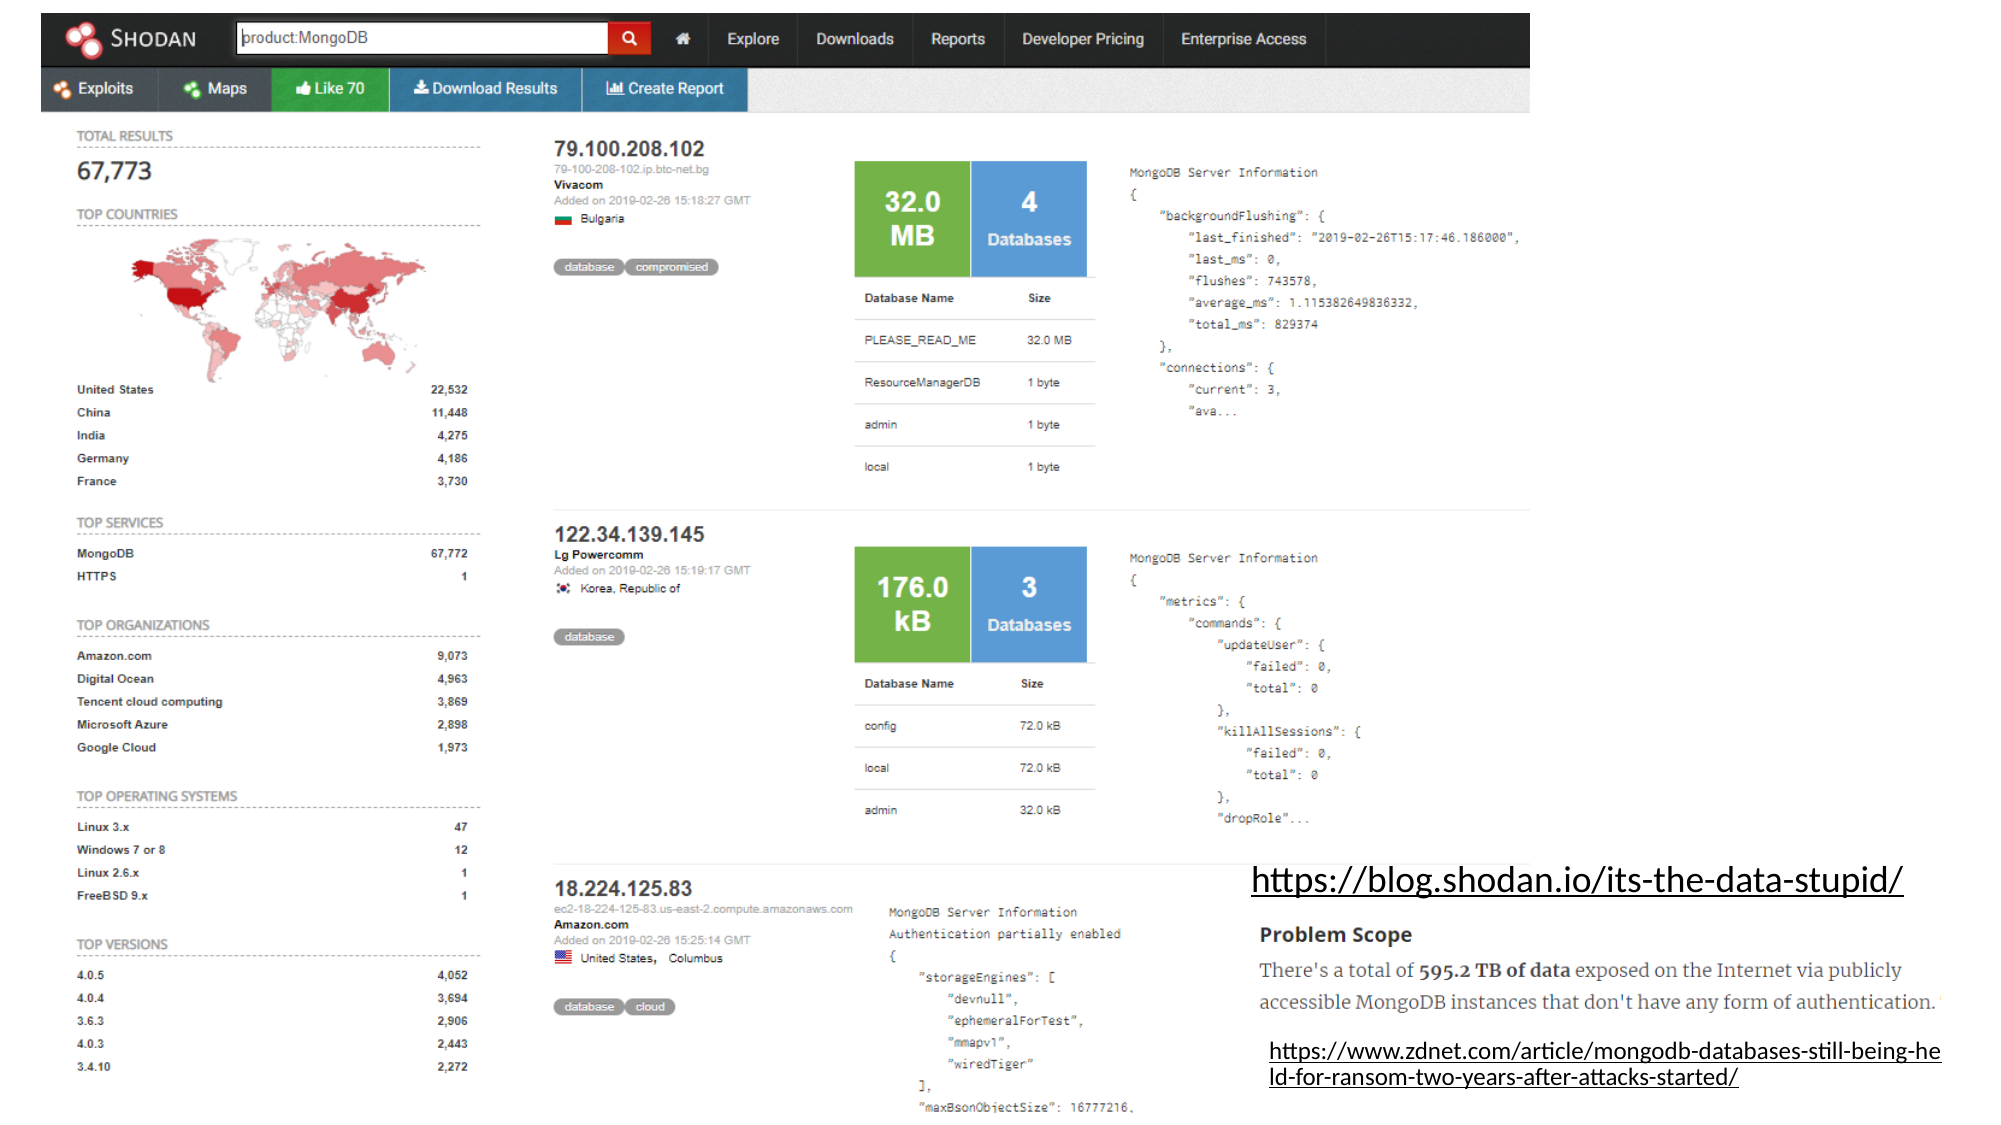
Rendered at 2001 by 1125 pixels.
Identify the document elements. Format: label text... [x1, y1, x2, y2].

text_box https://www.zdnet.com/article/mongodb-databases-still-being-held-for-ransom-two-years-after-attacks-started/ [1530, 1027, 1962, 1103]
picture [41, 13, 1941, 1113]
text_box https://blog.shodan.io/its-the-data-stupid/ [1530, 847, 1928, 908]
